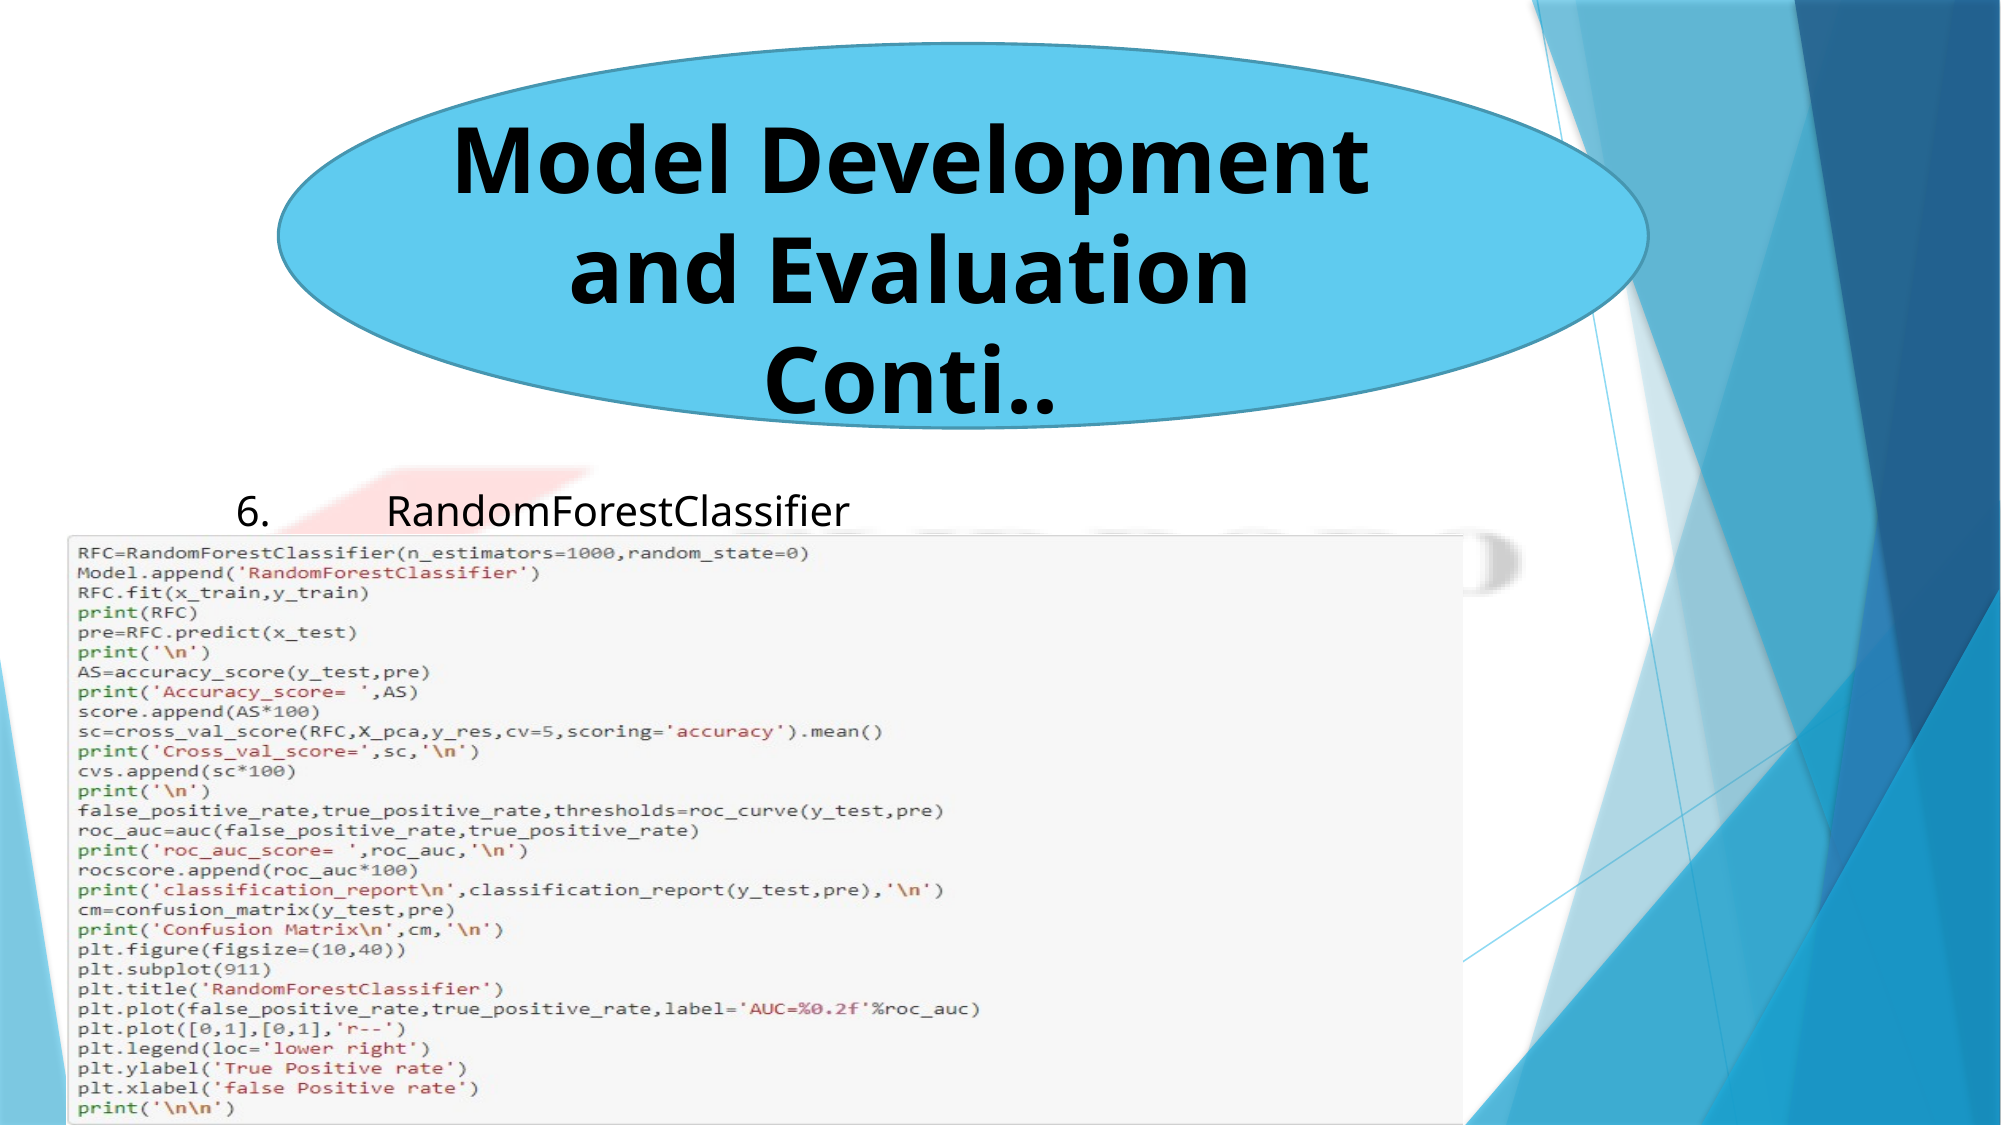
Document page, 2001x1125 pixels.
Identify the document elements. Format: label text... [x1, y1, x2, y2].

text_box [276, 113, 429, 358]
text_box Model Development and Evaluation Conti.. [429, 94, 1393, 440]
text_box 6. RandomForestClassifier [220, 452, 1975, 543]
picture [66, 533, 1463, 1125]
text_box [494, 41, 1650, 388]
